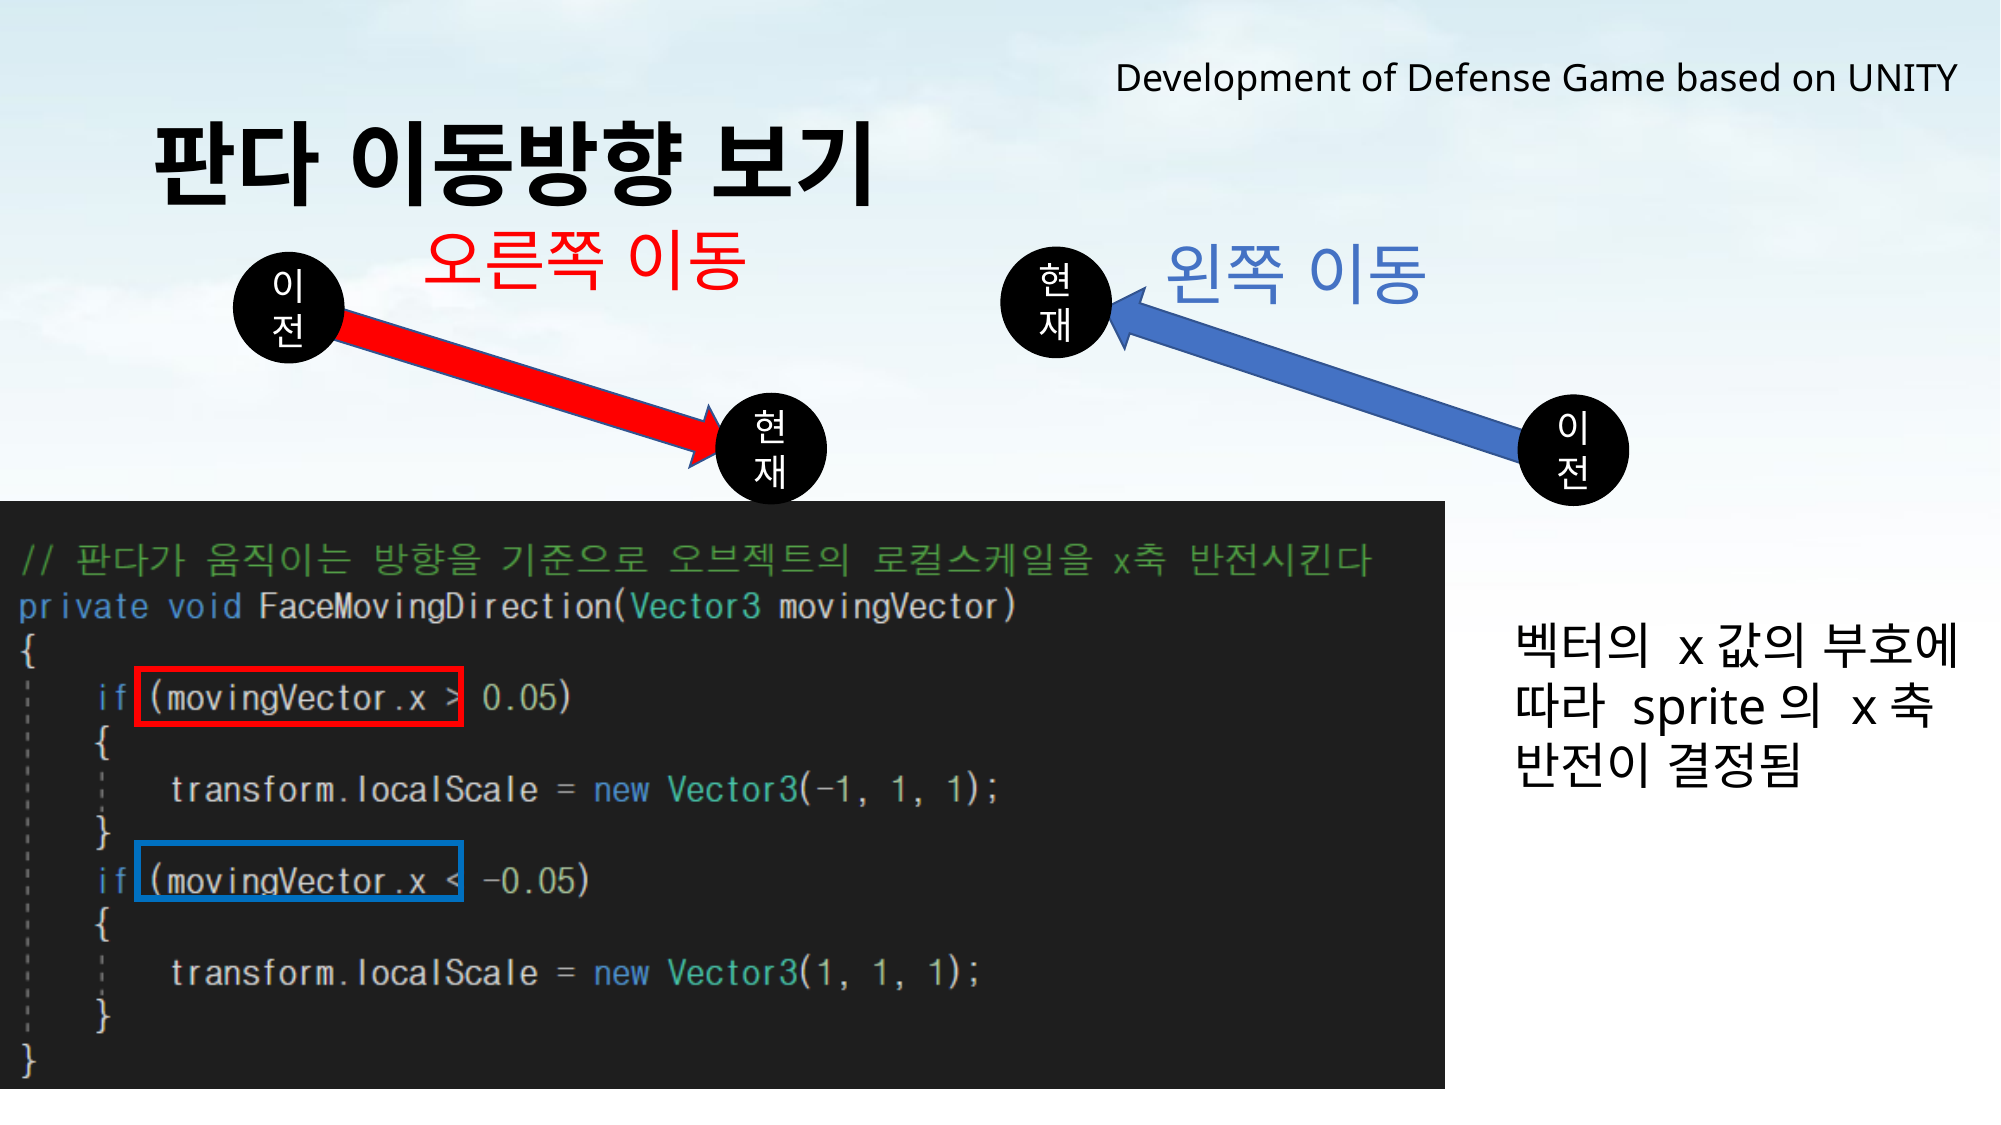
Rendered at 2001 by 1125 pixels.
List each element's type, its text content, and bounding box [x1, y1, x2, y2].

text_box Development of Defense Game based on UNITY [1099, 46, 2000, 107]
text_box 왼쪽 이동 [681, 225, 1913, 320]
text_box [334, 308, 720, 470]
text_box 현재 [715, 392, 827, 501]
picture [0, 0, 2001, 1125]
text_box [1109, 320, 1521, 464]
title 판다 이동방향 보기 [137, 59, 1863, 225]
text_box 이전 [1517, 394, 1630, 507]
text_box 현재 [1000, 246, 1112, 359]
text_box 오른쪽 이동 [0, 211, 1202, 307]
text_box 이전 [232, 251, 345, 364]
text_box 벡터의 x값의 부호에 따라 sprite의 x축 반전이 결정됨 [1499, 606, 2000, 802]
